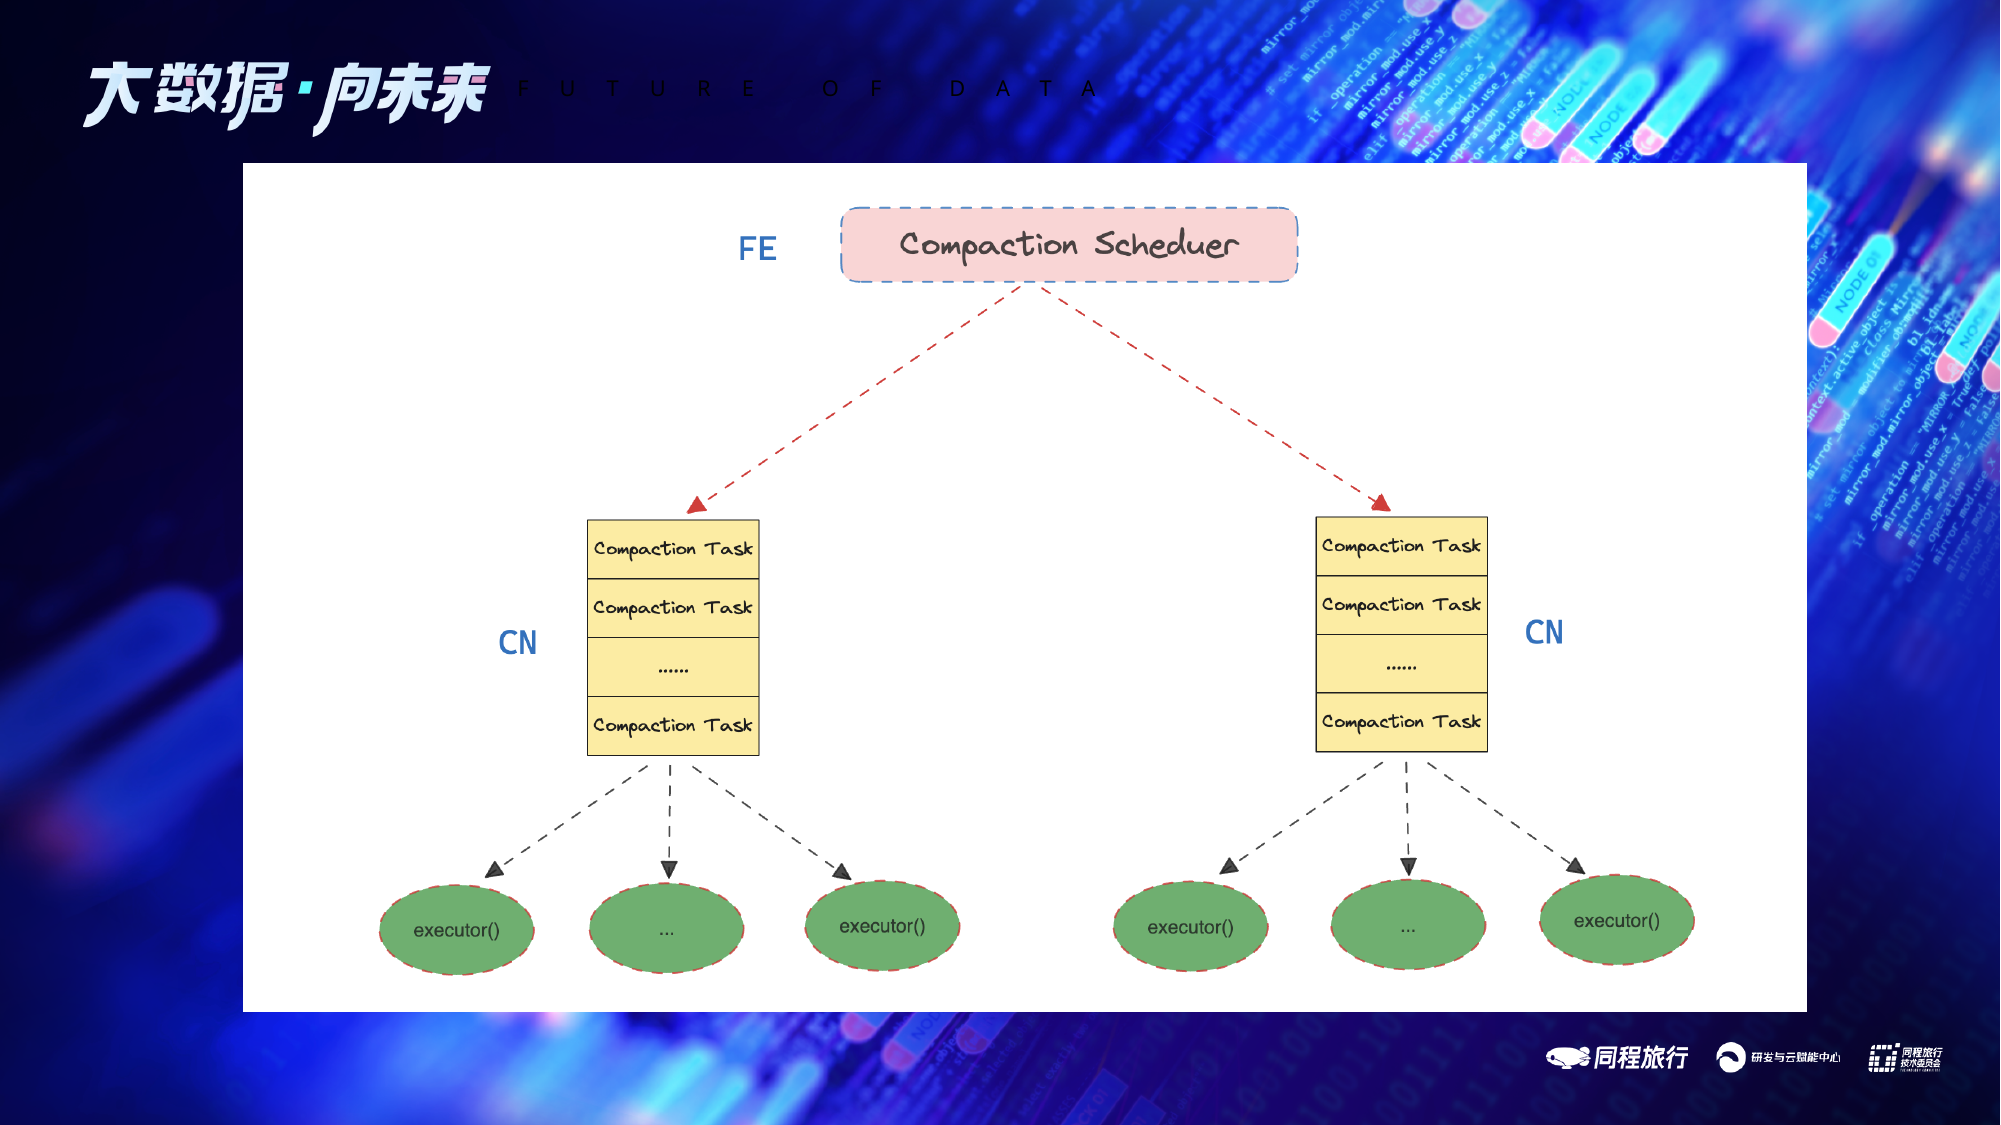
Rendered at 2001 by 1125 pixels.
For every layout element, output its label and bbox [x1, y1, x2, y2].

picture [242, 163, 1808, 1012]
picture [1535, 1037, 1959, 1077]
text_box [0, 0, 2000, 1125]
